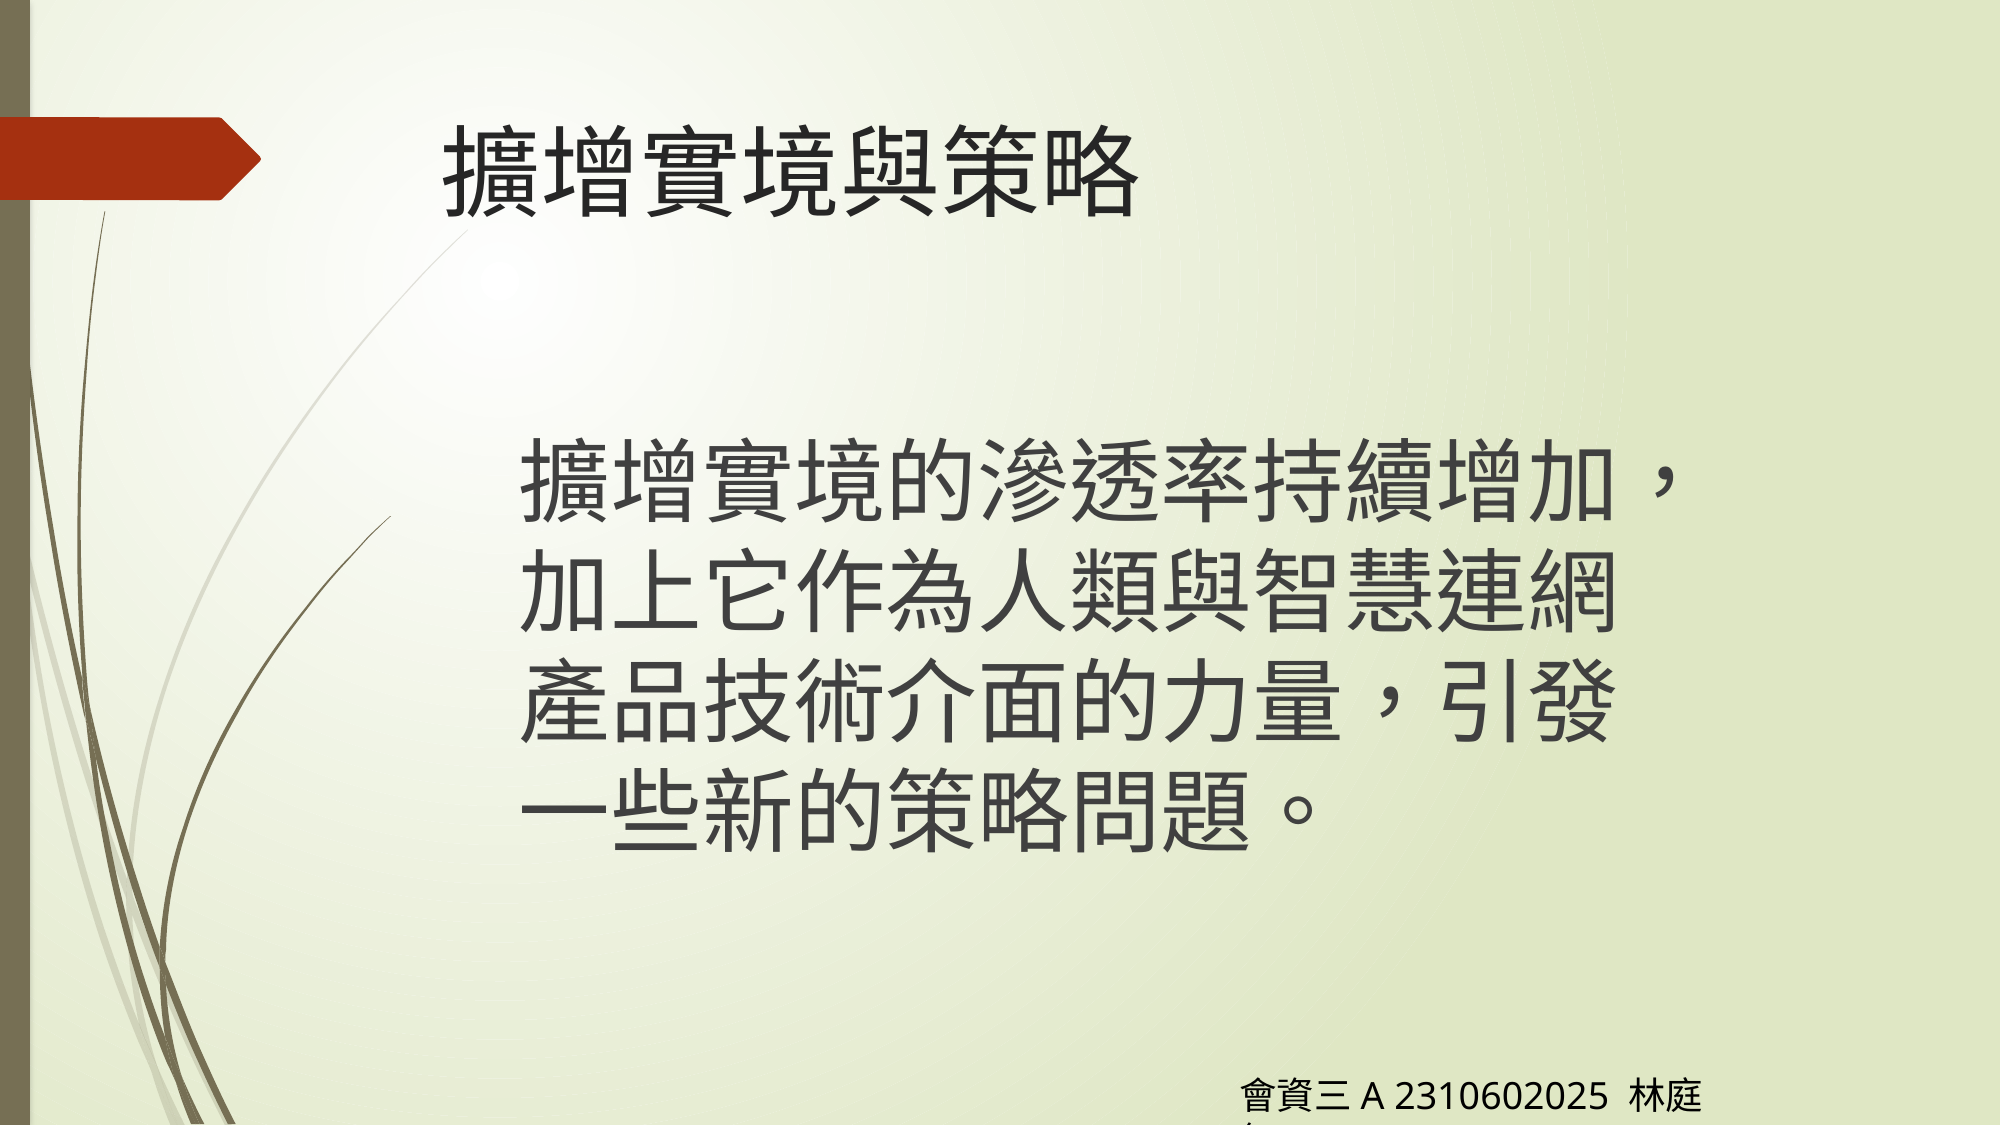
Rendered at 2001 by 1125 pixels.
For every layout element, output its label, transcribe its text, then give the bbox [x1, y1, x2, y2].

list 擴增實境的滲透率持續增加，加上它作為人類與智慧連網產品技術介面的力量，引發一些新的策略問題。 [503, 350, 1666, 970]
text_box 會資三A 2310602025 林庭鈺 [1224, 1064, 1750, 1125]
title 擴增實境與策略 [425, 102, 1888, 313]
